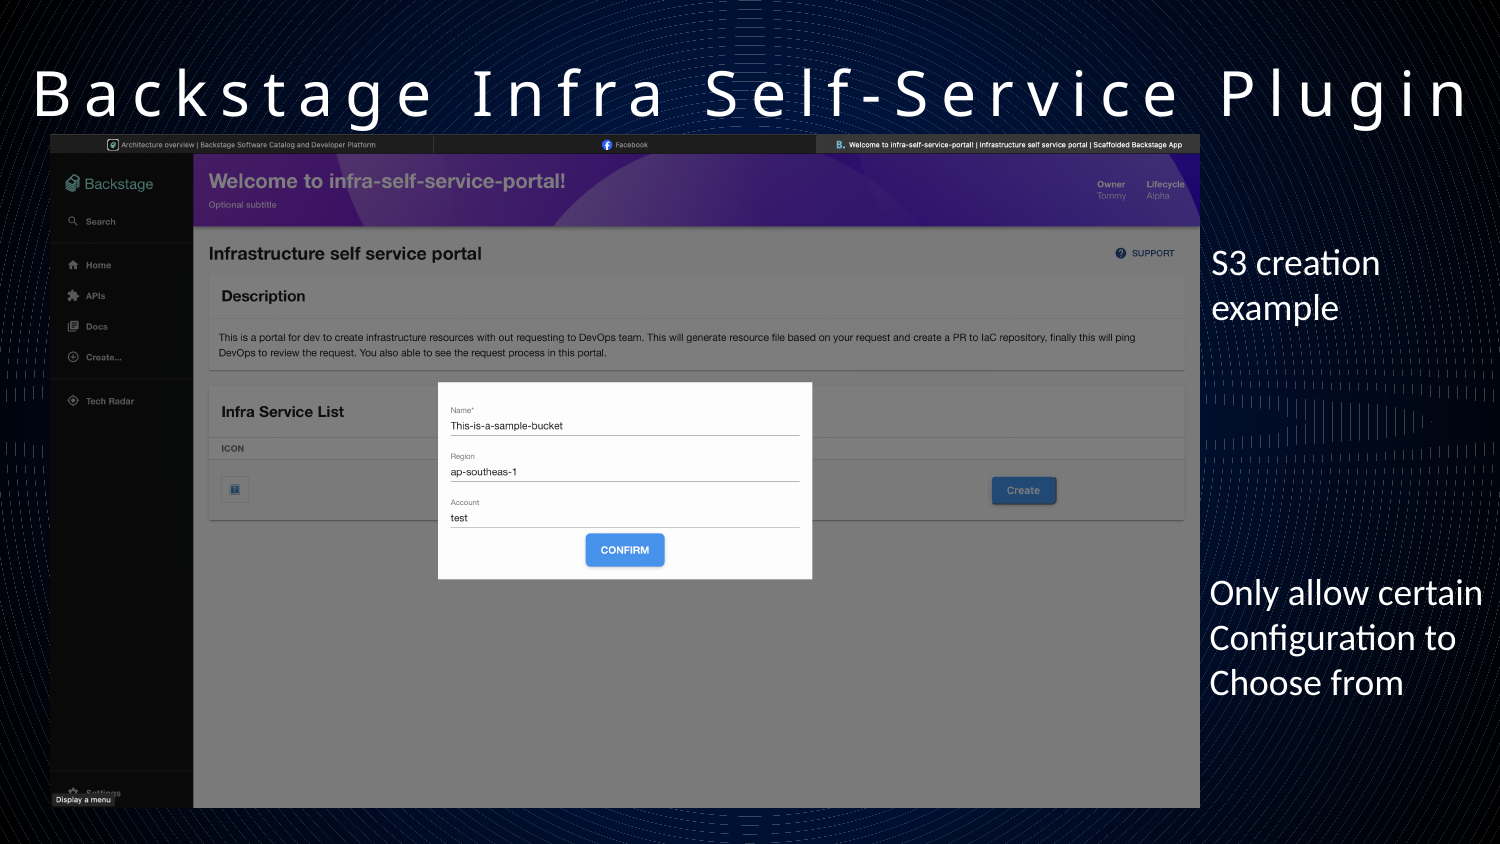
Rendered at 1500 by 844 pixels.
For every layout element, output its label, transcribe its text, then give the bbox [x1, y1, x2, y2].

text_box Only allow certain Configuration to Choose from [1204, 560, 1499, 711]
text_box S3 creation example [1204, 230, 1500, 336]
picture [49, 134, 1201, 808]
text_box Backstage Infra Self-Service Plugin [17, 46, 1485, 137]
